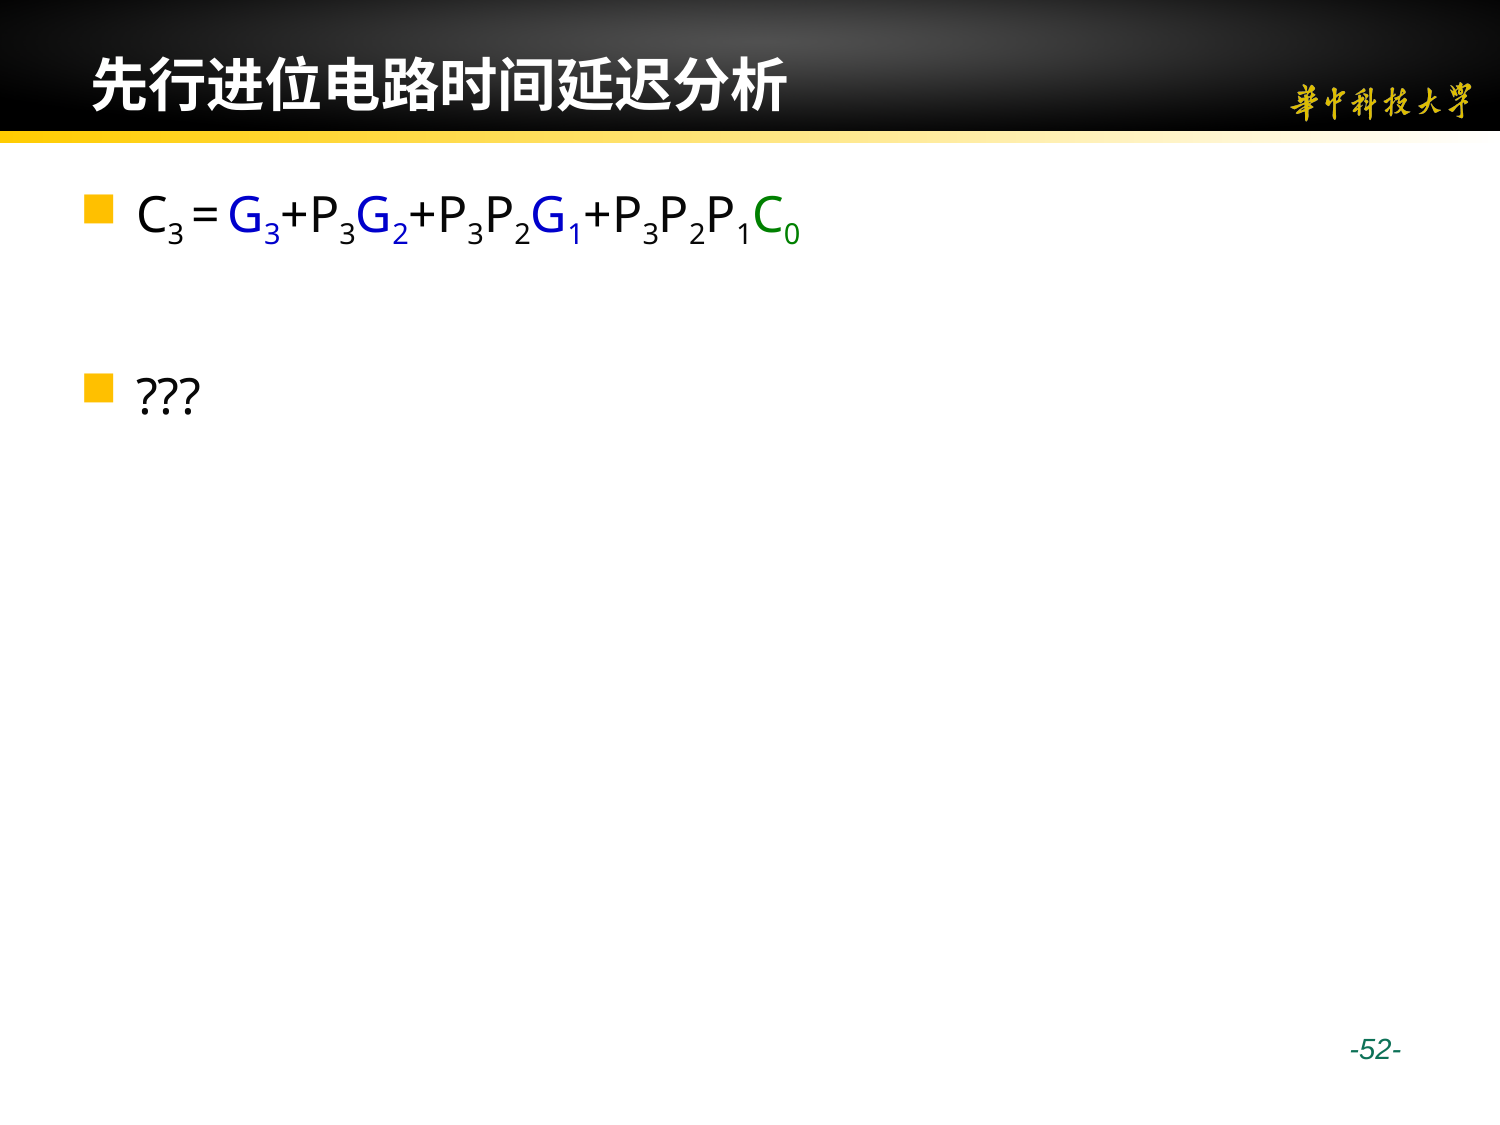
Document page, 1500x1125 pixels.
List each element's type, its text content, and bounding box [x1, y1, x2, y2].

slide_number -52- [1257, 1023, 1425, 1102]
title 先行进位电路时间延迟分析 [74, 34, 1426, 131]
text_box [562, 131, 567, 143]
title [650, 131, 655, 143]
list C3 = G3+P3G2+P3P2G1+P3P2P1C0 ??? [64, 160, 1414, 988]
text_box =1 [738, 131, 744, 143]
picture [0, 0, 1500, 131]
